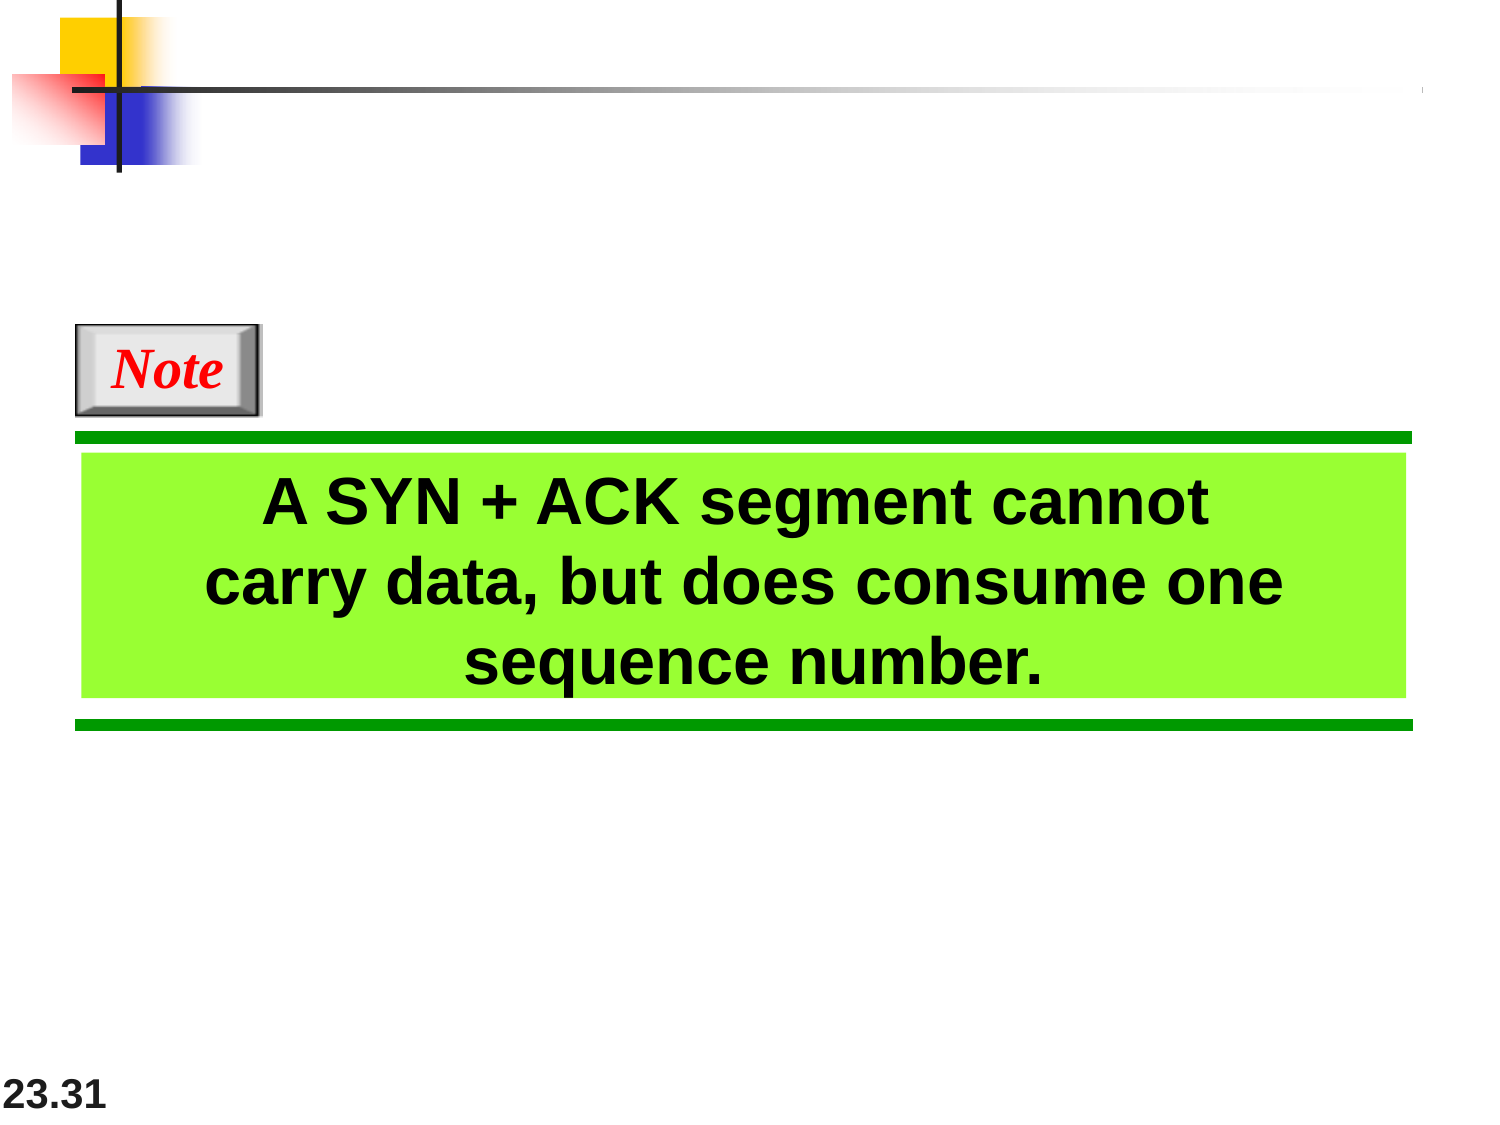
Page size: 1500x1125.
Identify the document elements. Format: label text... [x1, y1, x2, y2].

title Note [109, 426, 228, 519]
text_box A SYN + ACK segment cannot carry data, but does consume one sequence number. [81, 452, 1407, 699]
slide_number 23.27 [0, 1068, 114, 1125]
picture [74, 324, 263, 419]
picture [12, 17, 1423, 165]
